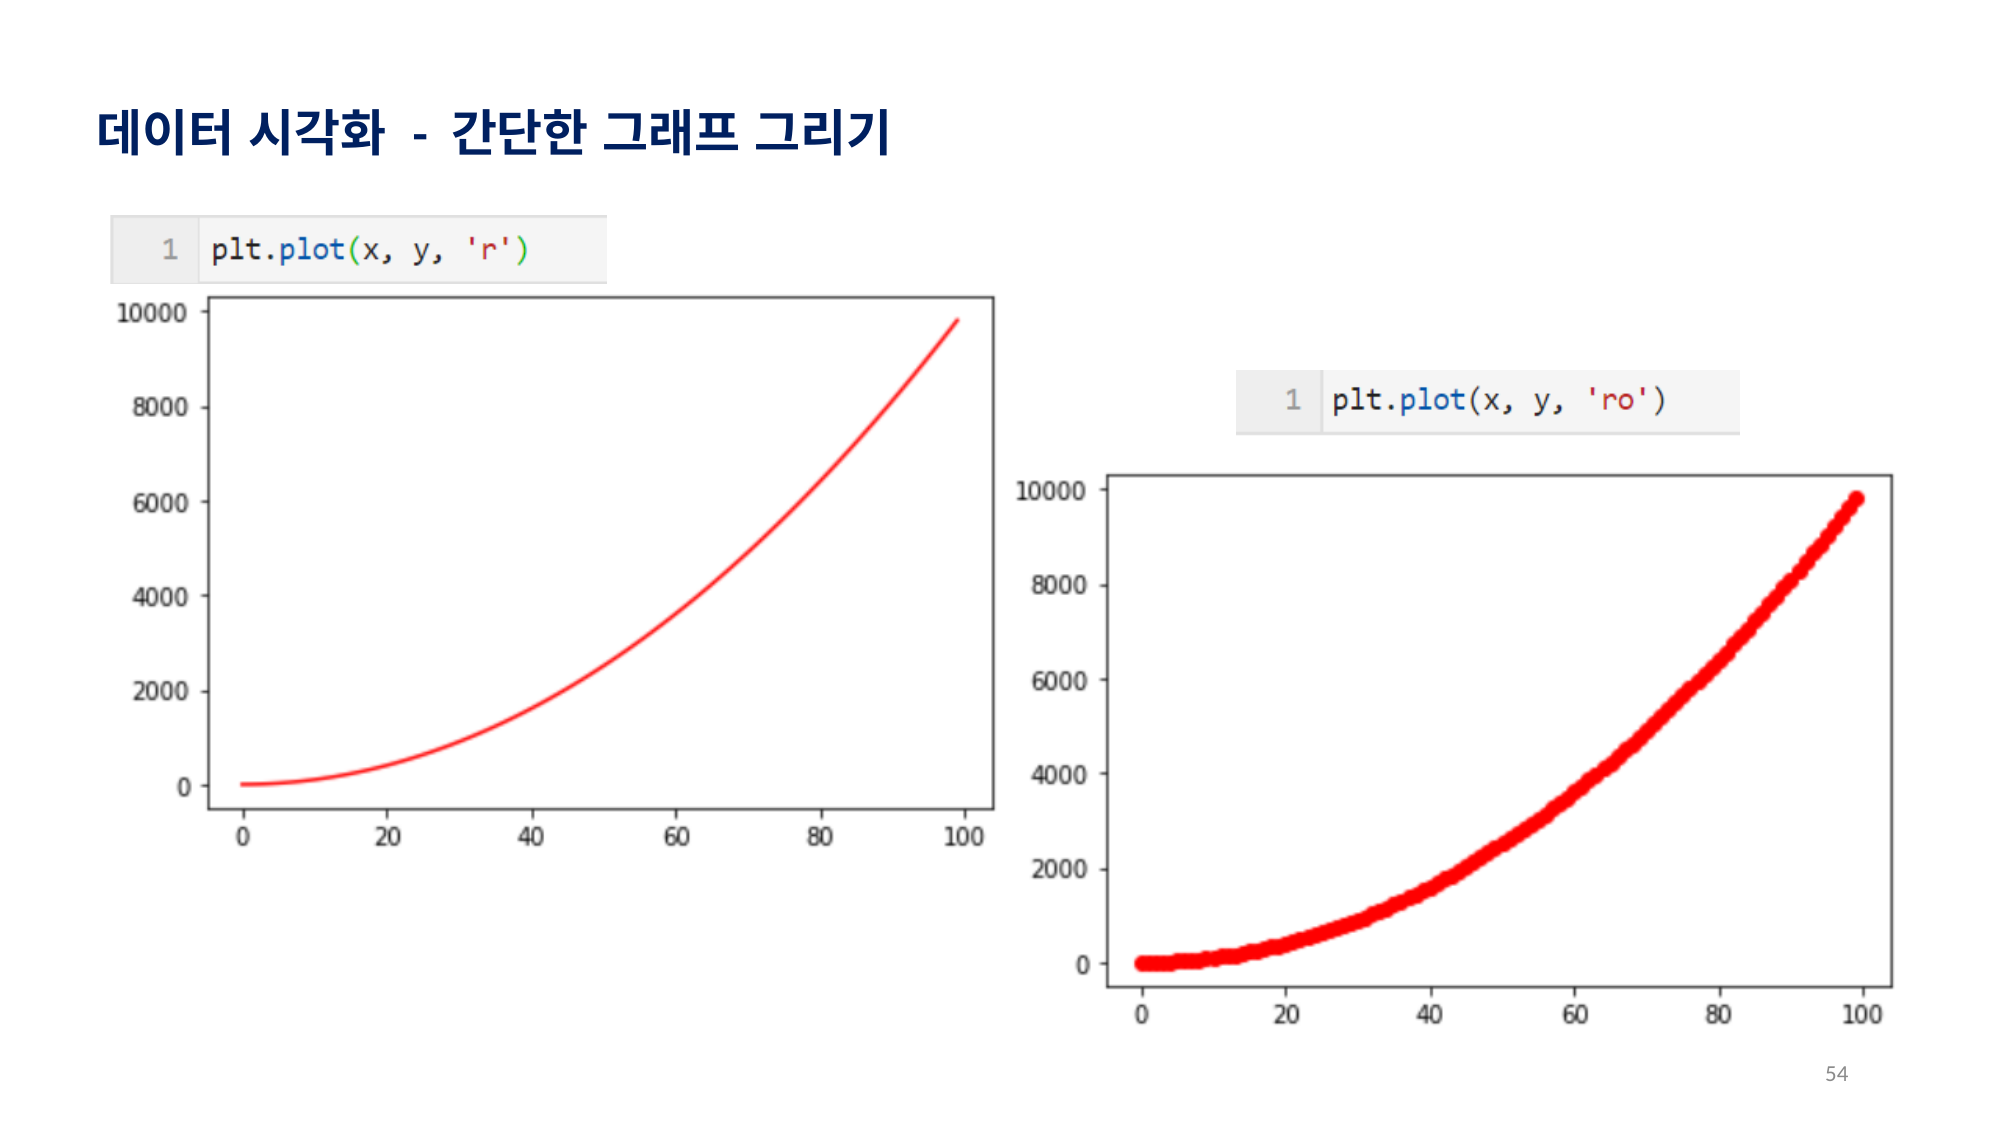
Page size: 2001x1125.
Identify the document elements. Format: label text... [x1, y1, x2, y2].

title 데이터 시각화 - 간단한 그래프 그리기 [81, 26, 1807, 245]
picture [109, 215, 1901, 1030]
slide_number 53 [1413, 1042, 1864, 1103]
picture [1236, 370, 1740, 437]
